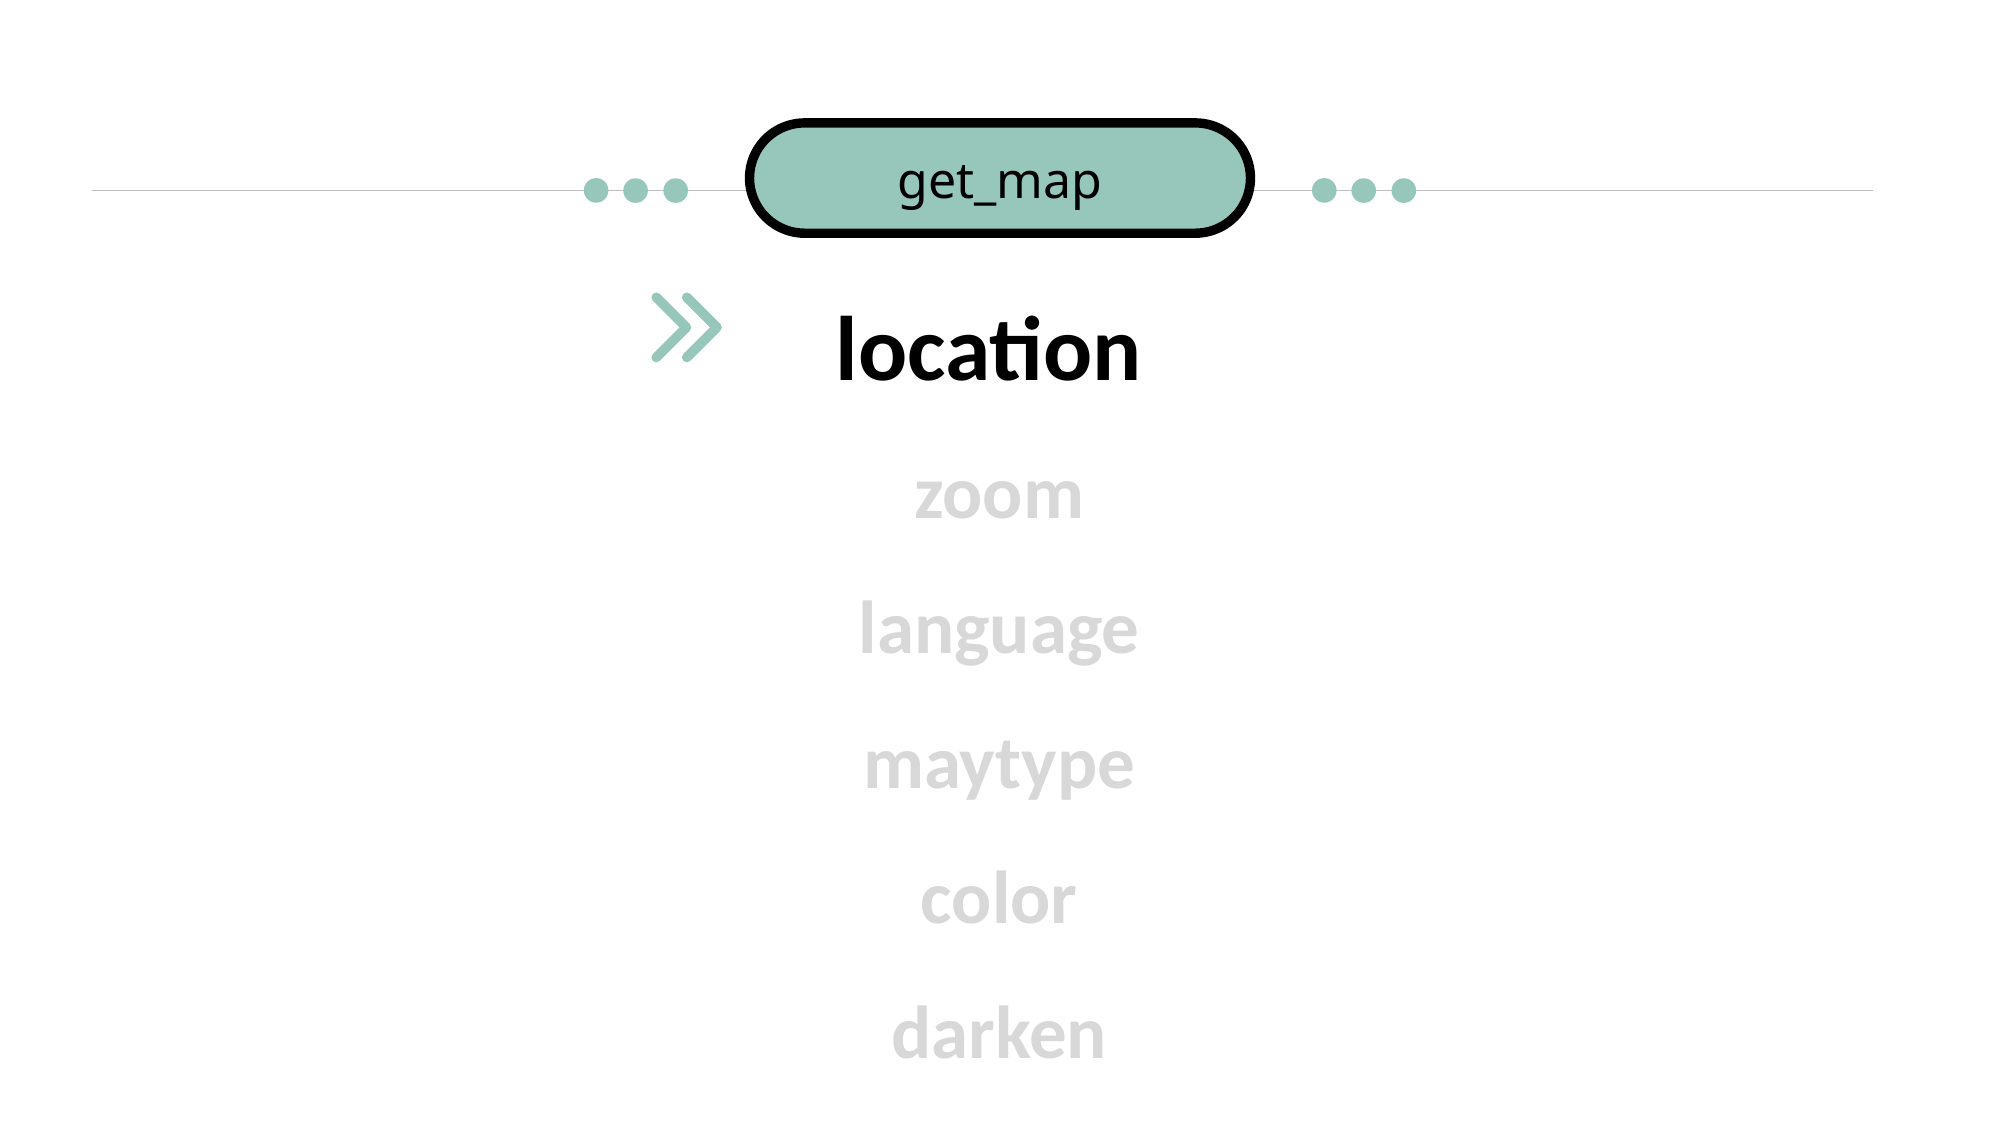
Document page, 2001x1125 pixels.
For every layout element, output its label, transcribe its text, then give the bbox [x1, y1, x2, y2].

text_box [1311, 178, 1417, 203]
text_box get_map [748, 121, 1252, 190]
text_box [681, 292, 722, 363]
text_box get_map [750, 191, 1250, 226]
text_box [651, 292, 692, 363]
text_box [583, 178, 688, 203]
text_box location zoom language maytype color darken [765, 226, 1233, 1082]
